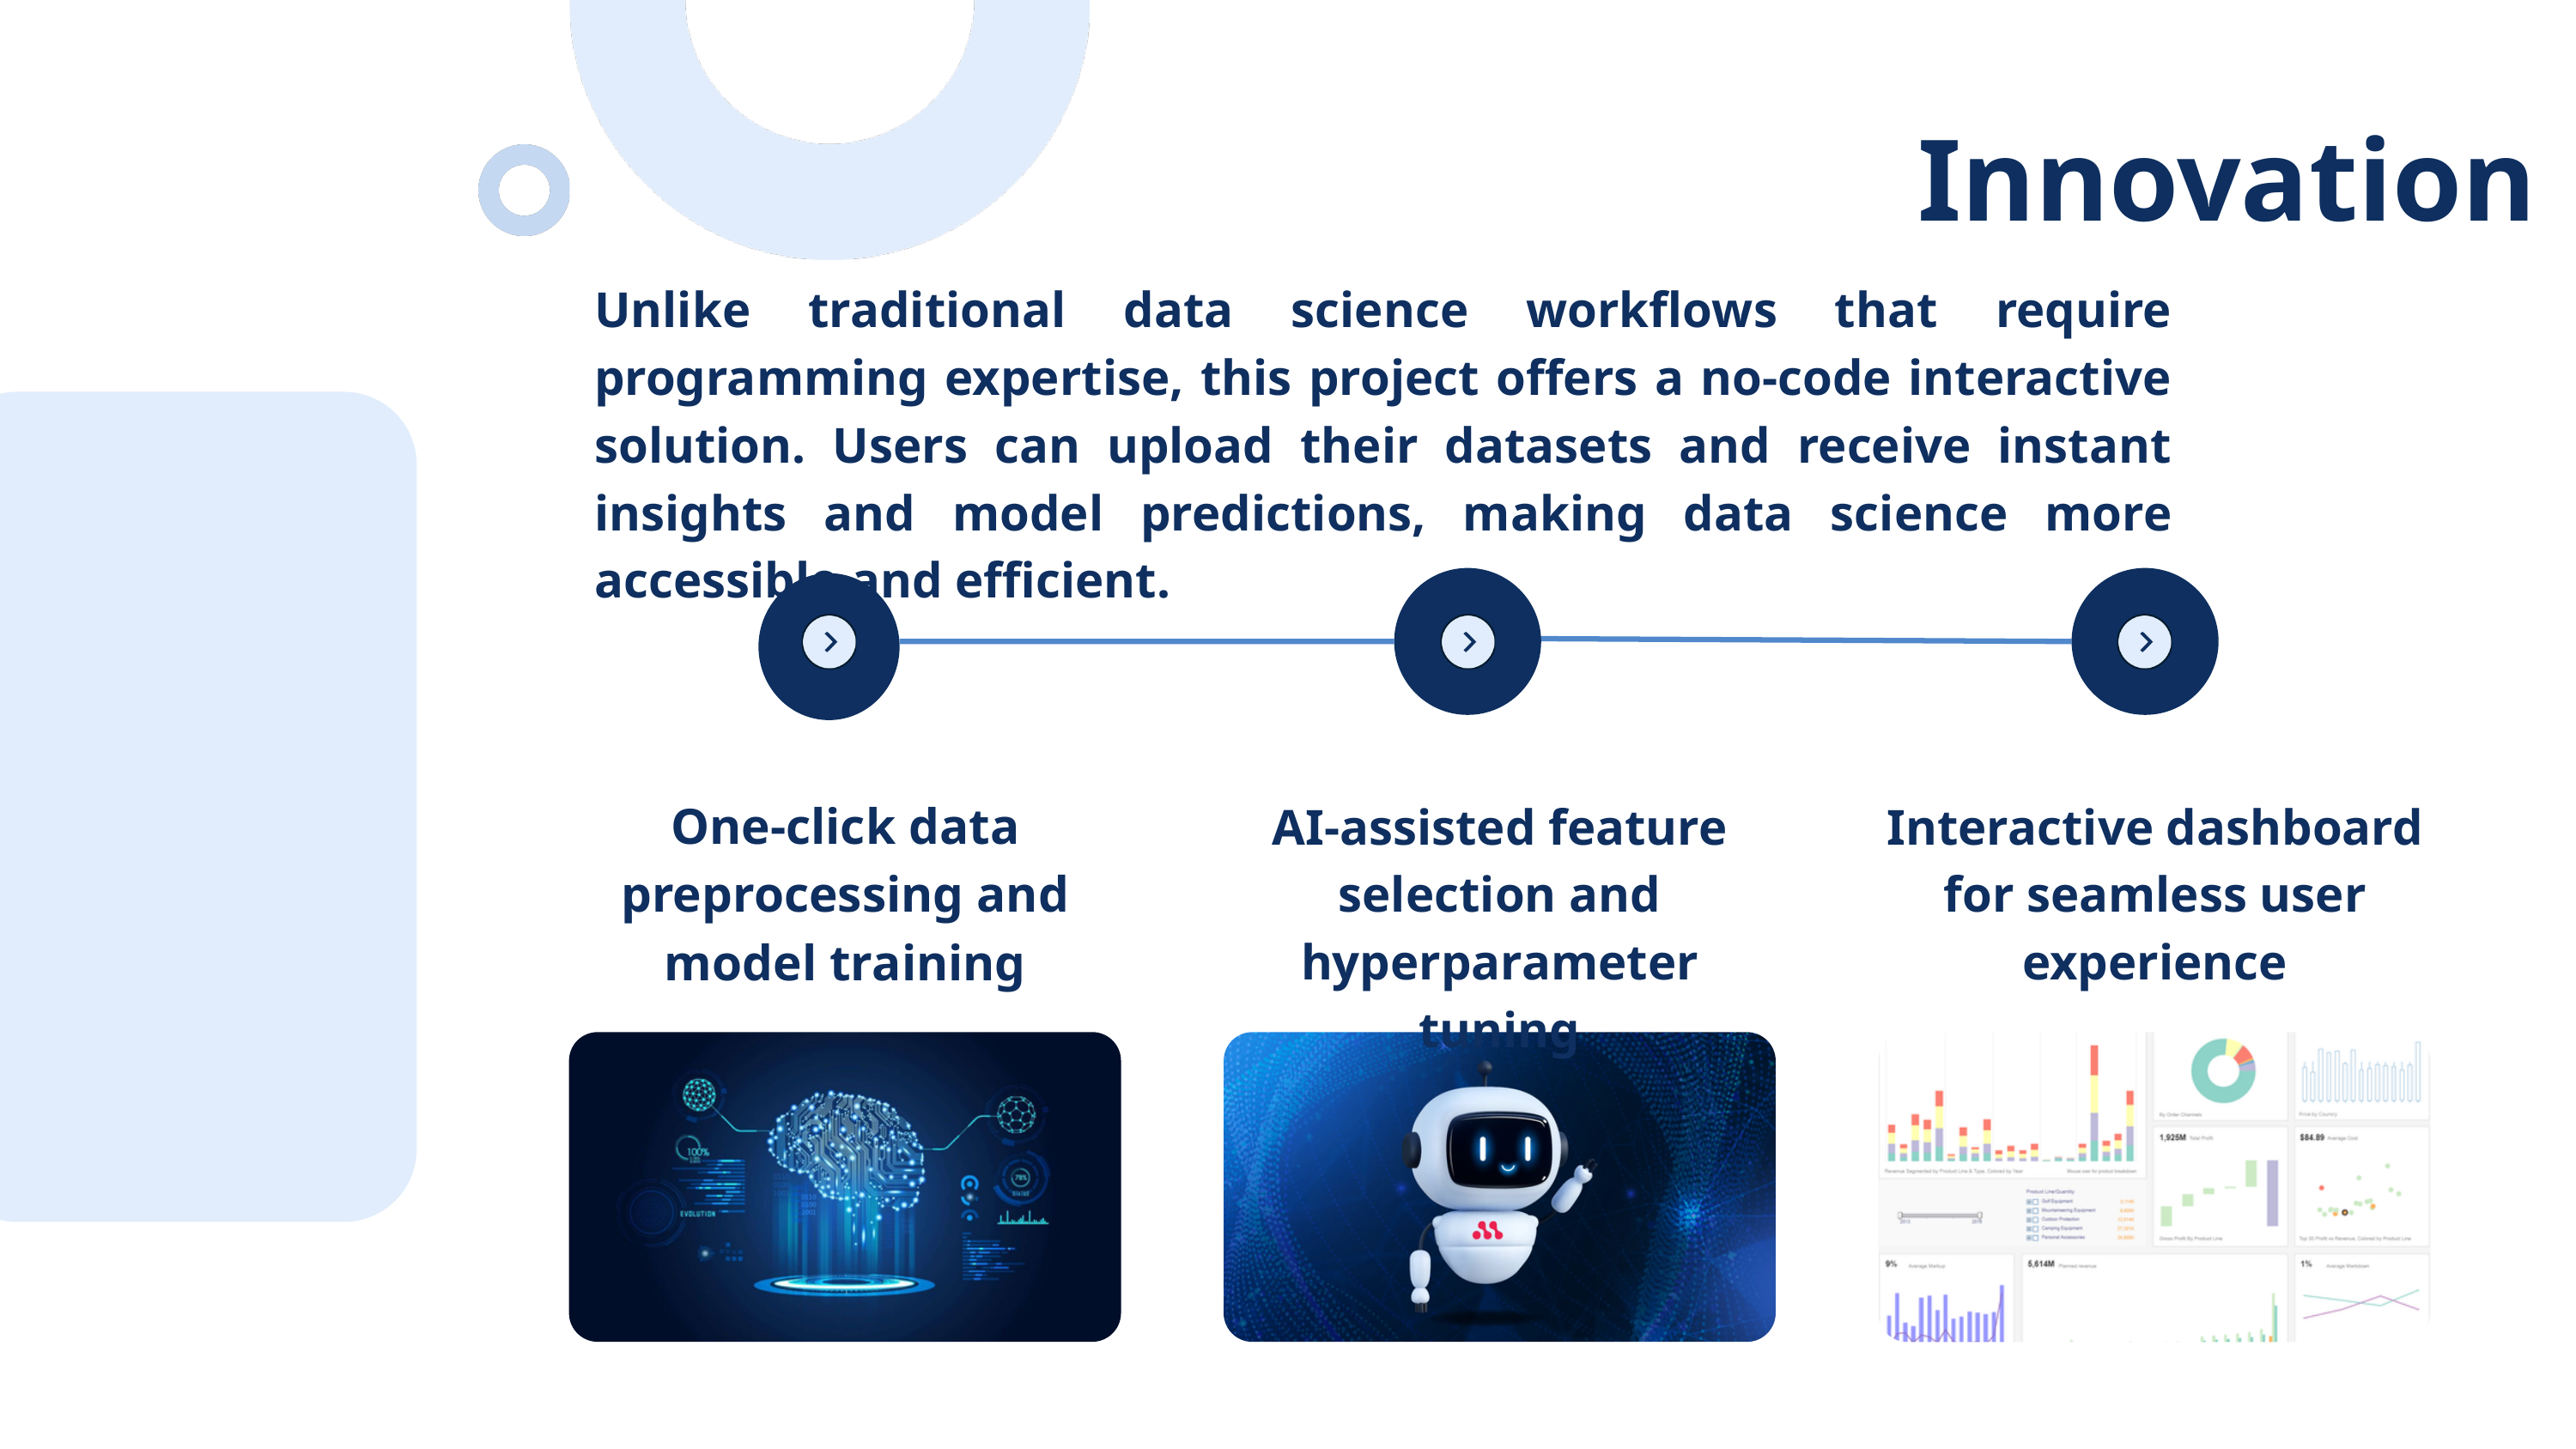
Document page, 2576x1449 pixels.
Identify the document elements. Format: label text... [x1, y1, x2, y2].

text_box Innovation [1221, 100, 2537, 244]
text_box AI-assisted feature selection and hyperparameter tuning [1224, 786, 1776, 1031]
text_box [568, 1032, 1121, 1343]
text_box Unlike traditional data science workflows that require programming expertise, this project offers a no-code interactive solution. Users can upload their datasets and receive instant insights and model predictions, making data science more accessible and efficient. [594, 270, 2172, 609]
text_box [1223, 1032, 1777, 1343]
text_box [0, 391, 417, 1222]
text_box [569, 0, 1091, 260]
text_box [1878, 1032, 2431, 1343]
text_box Interactive dashboard for seamless user experience [1879, 786, 2432, 1032]
text_box One-click data preprocessing and model training [569, 785, 1121, 1032]
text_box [1394, 567, 1542, 716]
text_box [478, 144, 570, 237]
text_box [758, 571, 900, 721]
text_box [2071, 567, 2219, 716]
